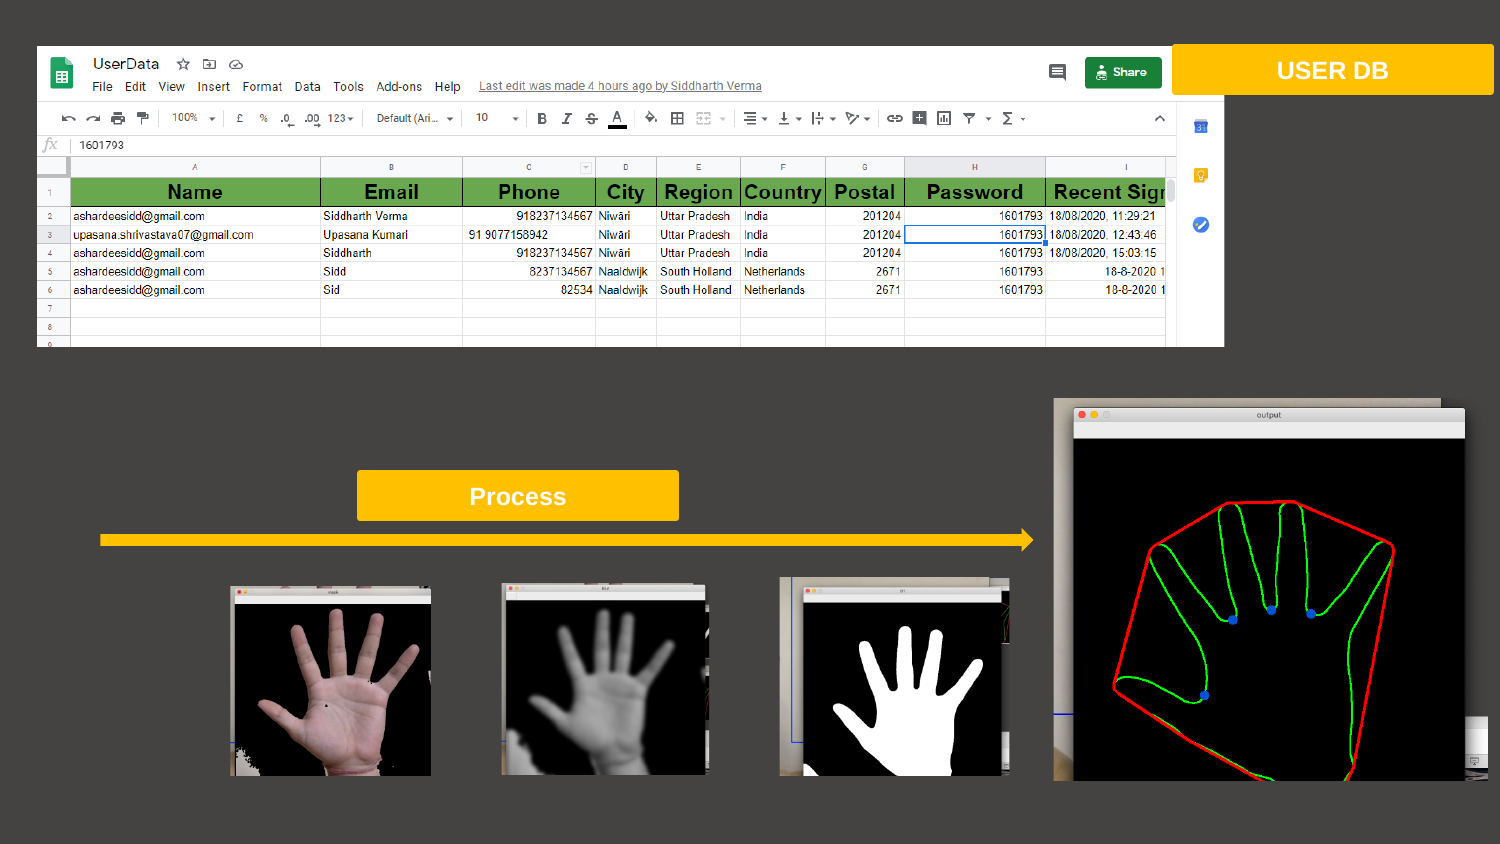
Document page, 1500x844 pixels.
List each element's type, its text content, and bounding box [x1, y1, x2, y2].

text_box [98, 526, 1036, 554]
picture [501, 583, 710, 775]
text_box Process [360, 473, 677, 519]
picture [779, 577, 1010, 776]
picture [229, 585, 432, 776]
picture [37, 46, 1226, 347]
picture [1053, 398, 1488, 781]
text_box USER DB [1226, 46, 1491, 92]
